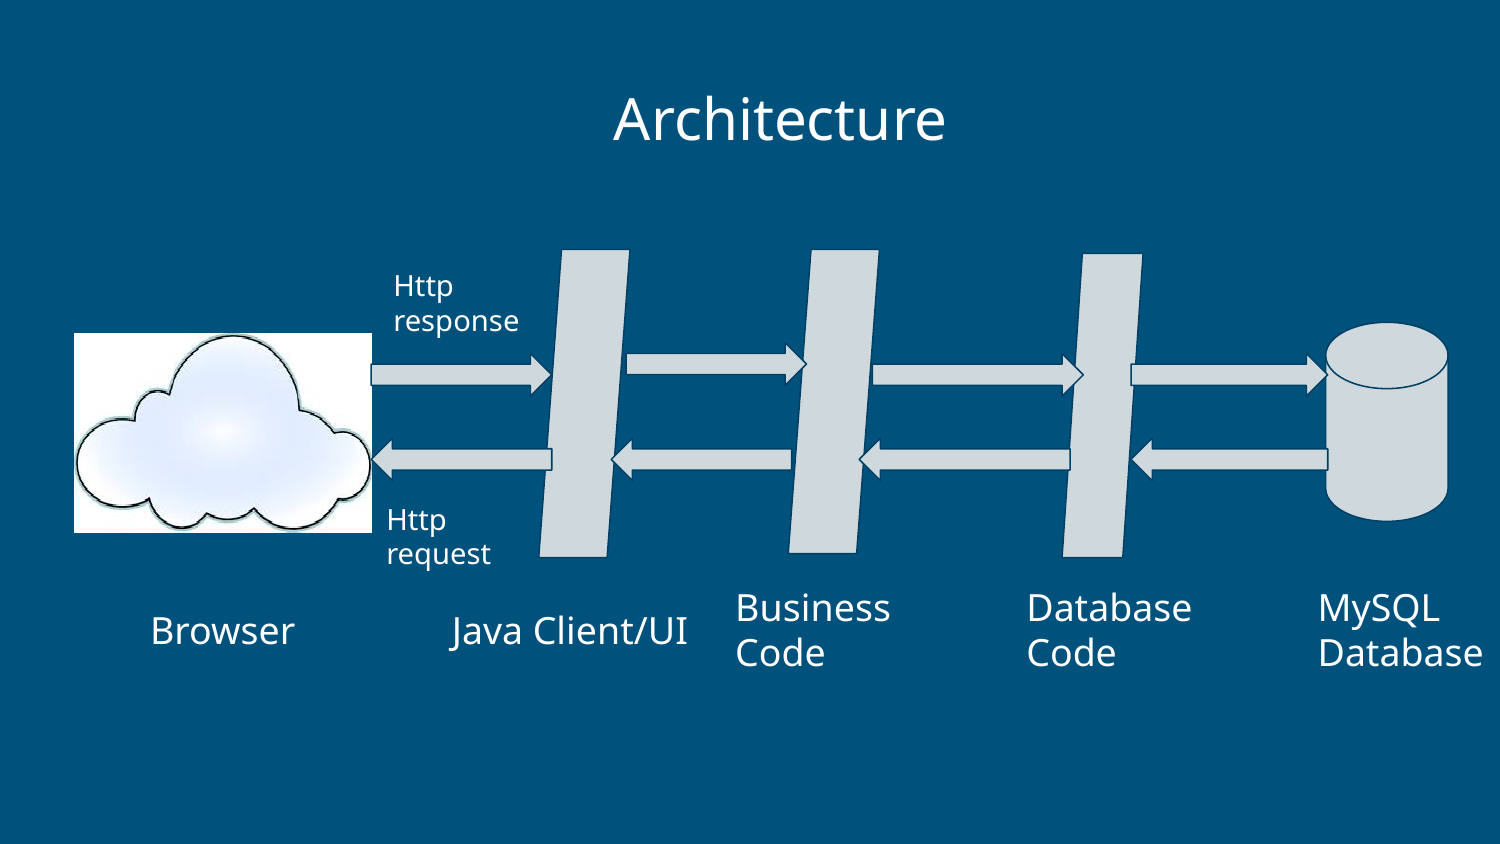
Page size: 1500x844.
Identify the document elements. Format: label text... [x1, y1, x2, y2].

text_box [872, 353, 1084, 397]
text_box [625, 342, 807, 386]
text_box [538, 249, 631, 558]
text_box MySQL Database [1302, 569, 1500, 690]
text_box Architecture [461, 66, 987, 167]
text_box [788, 249, 880, 554]
text_box [377, 438, 552, 481]
text_box [1131, 353, 1328, 397]
text_box [859, 438, 1071, 481]
text_box Http request [371, 485, 538, 586]
text_box Database Code [1011, 569, 1239, 690]
text_box [1062, 253, 1144, 558]
text_box [1131, 438, 1328, 481]
text_box Business Code [720, 569, 948, 690]
text_box [611, 438, 792, 481]
text_box [1325, 322, 1449, 522]
text_box Http response [378, 252, 545, 353]
text_box [377, 353, 552, 397]
picture [75, 334, 372, 532]
text_box Browser [98, 592, 348, 668]
text_box Java Client/UI [433, 592, 708, 668]
